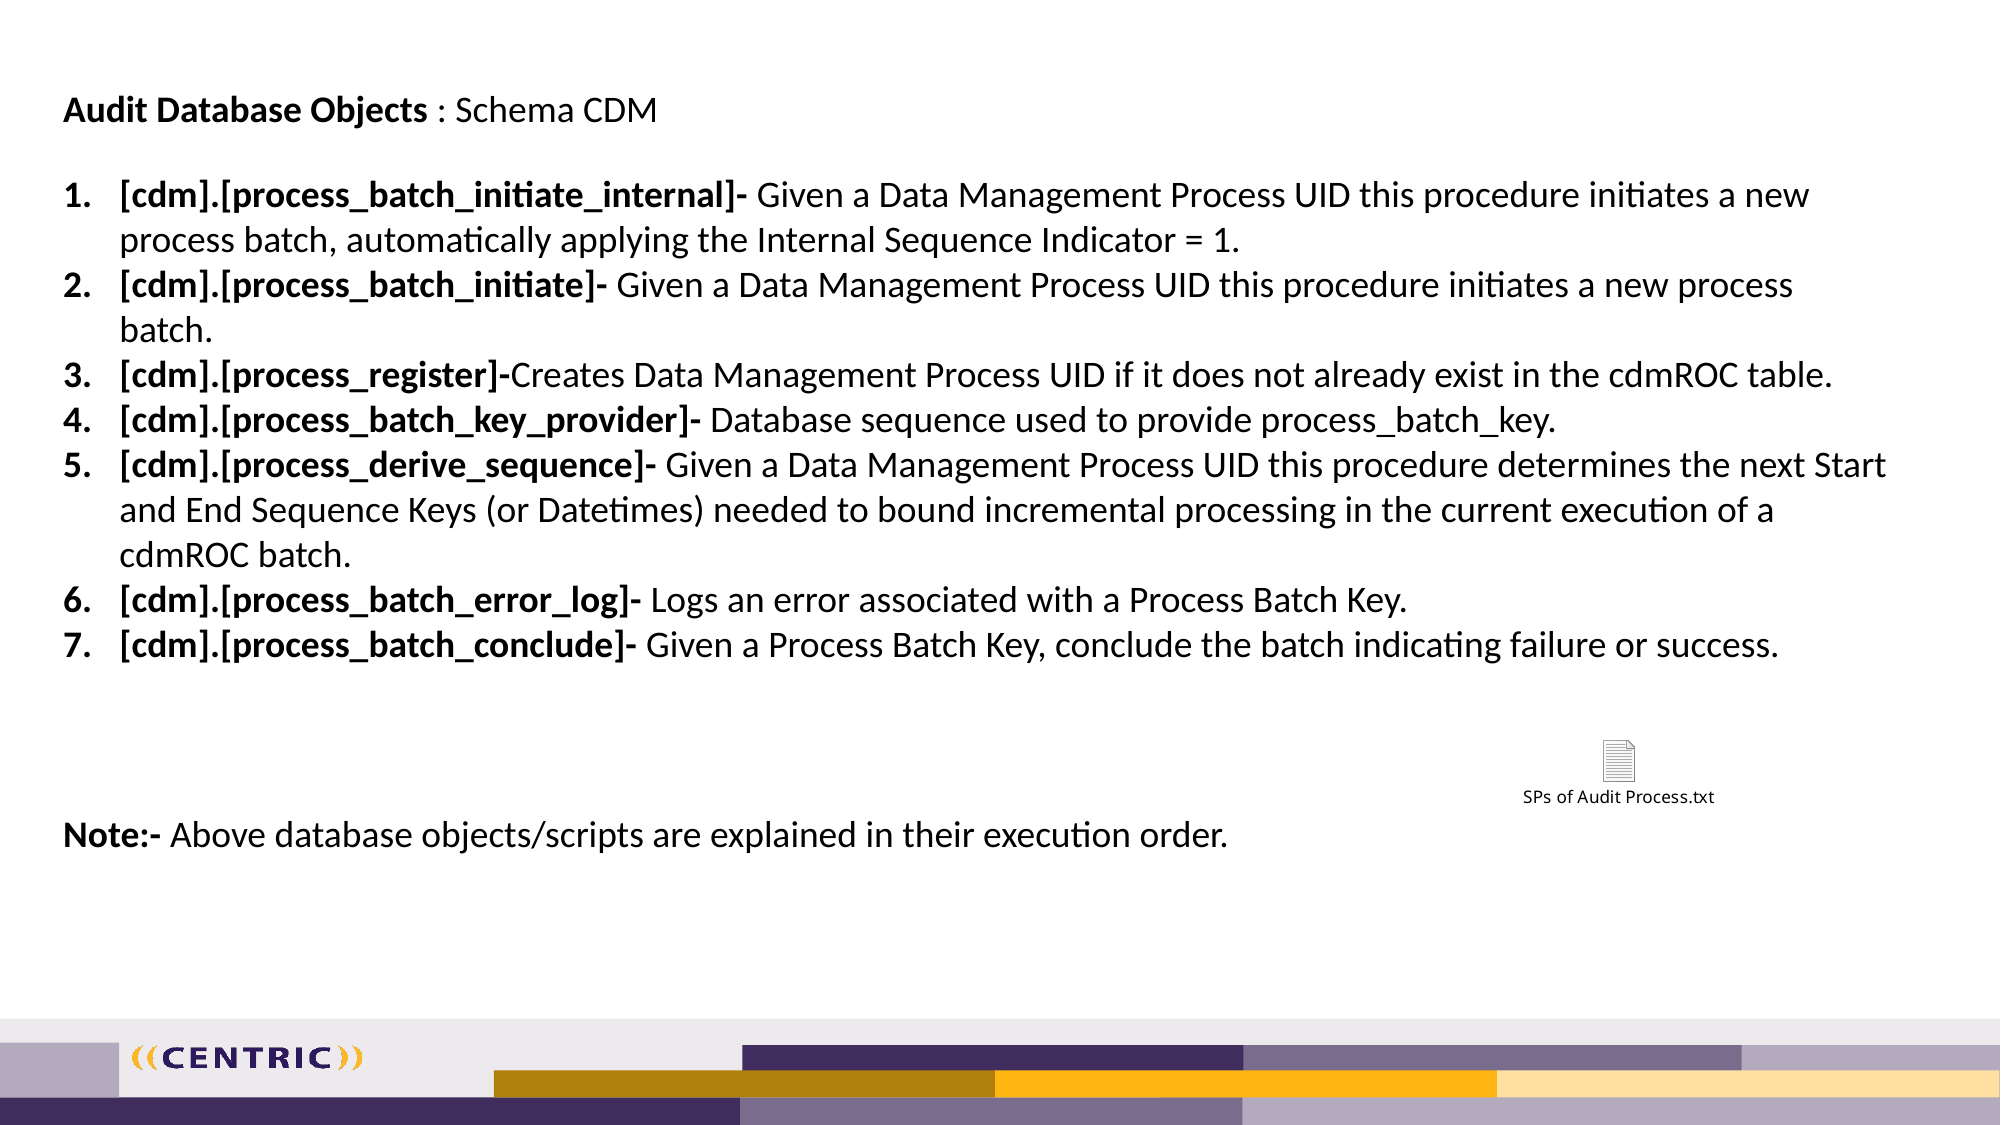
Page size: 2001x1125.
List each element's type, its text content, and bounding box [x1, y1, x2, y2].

text_box Audit Database Objects : Schema CDM [47, 77, 731, 138]
text_box [cdm].[process_batch_initiate_internal]- Given a Data Management Process UID this procedure initiates a new process batch, automatically applying the Internal Sequence Indicator = 1. [cdm].[process_batch_initiate]- Given a Data Management Process UID this procedure initiates a new process batch. [cdm].[process_register]-Creates Data Management Process UID if it does not already exist in the cdmROC table. [cdm].[process_batch_key_provider]- Database sequence used to provide process_batch_key. [cdm].[process_derive_sequence]- Given a Data Management Process UID this procedure determines the next Start and End Sequence Keys (or Datetimes) needed to bound incremental processing in the current execution of a cdmROC batch. [cdm].[process_batch_error_log]- Logs an error associated with a Process Batch Key. [cdm].[process_batch_conclude]- Given a Process Batch Key, conclude the batch indicating failure or success. [47, 152, 1912, 682]
text_box Note:- Above database objects/scripts are explained in their execution order. [47, 796, 1637, 913]
picture [132, 1045, 362, 1070]
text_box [1506, 737, 1731, 817]
